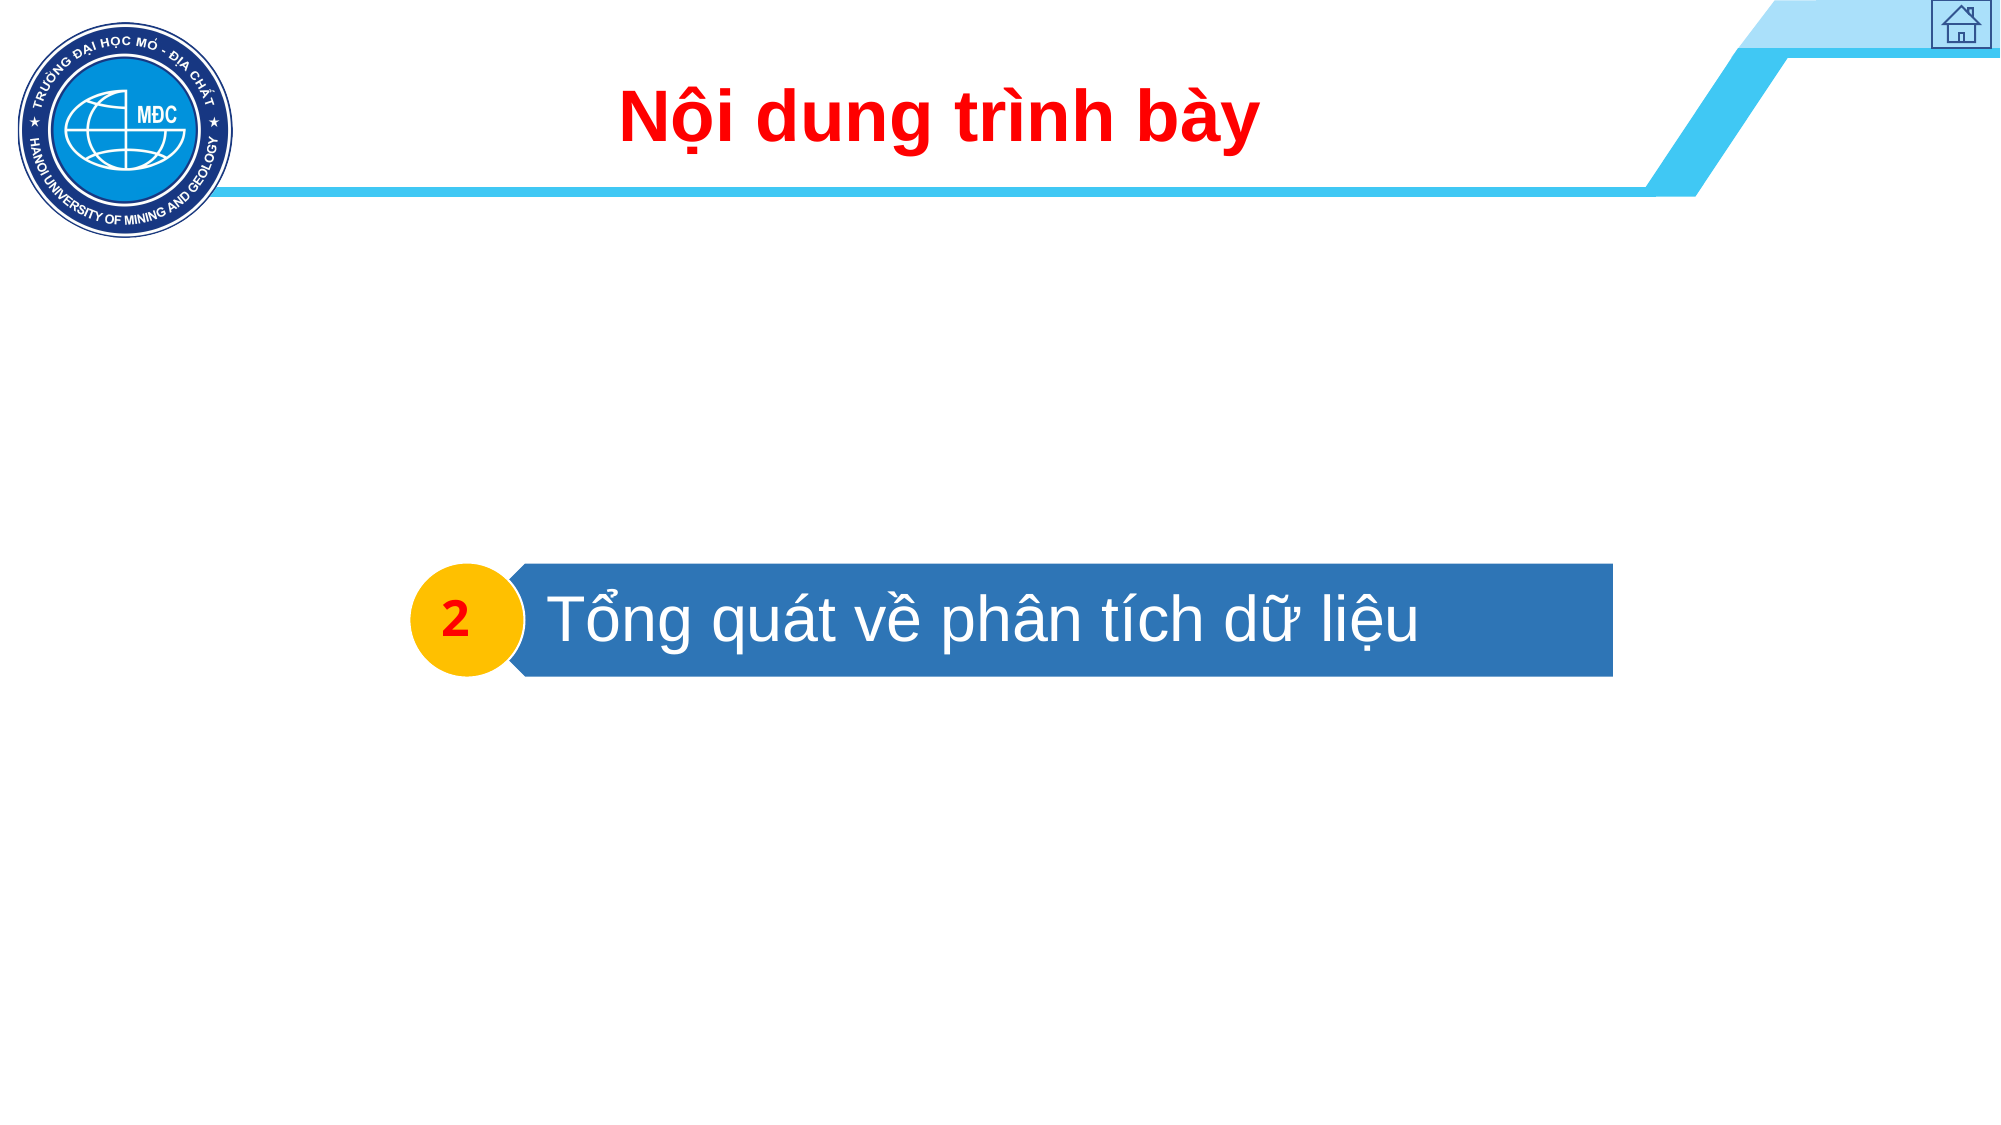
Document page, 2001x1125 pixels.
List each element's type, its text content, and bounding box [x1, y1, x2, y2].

title Nội dung trình bày [237, 8, 1643, 227]
text_box Tổng quát về phân tích dữ liệu [508, 561, 1616, 679]
text_box 2 [408, 561, 526, 679]
picture [17, 22, 233, 238]
